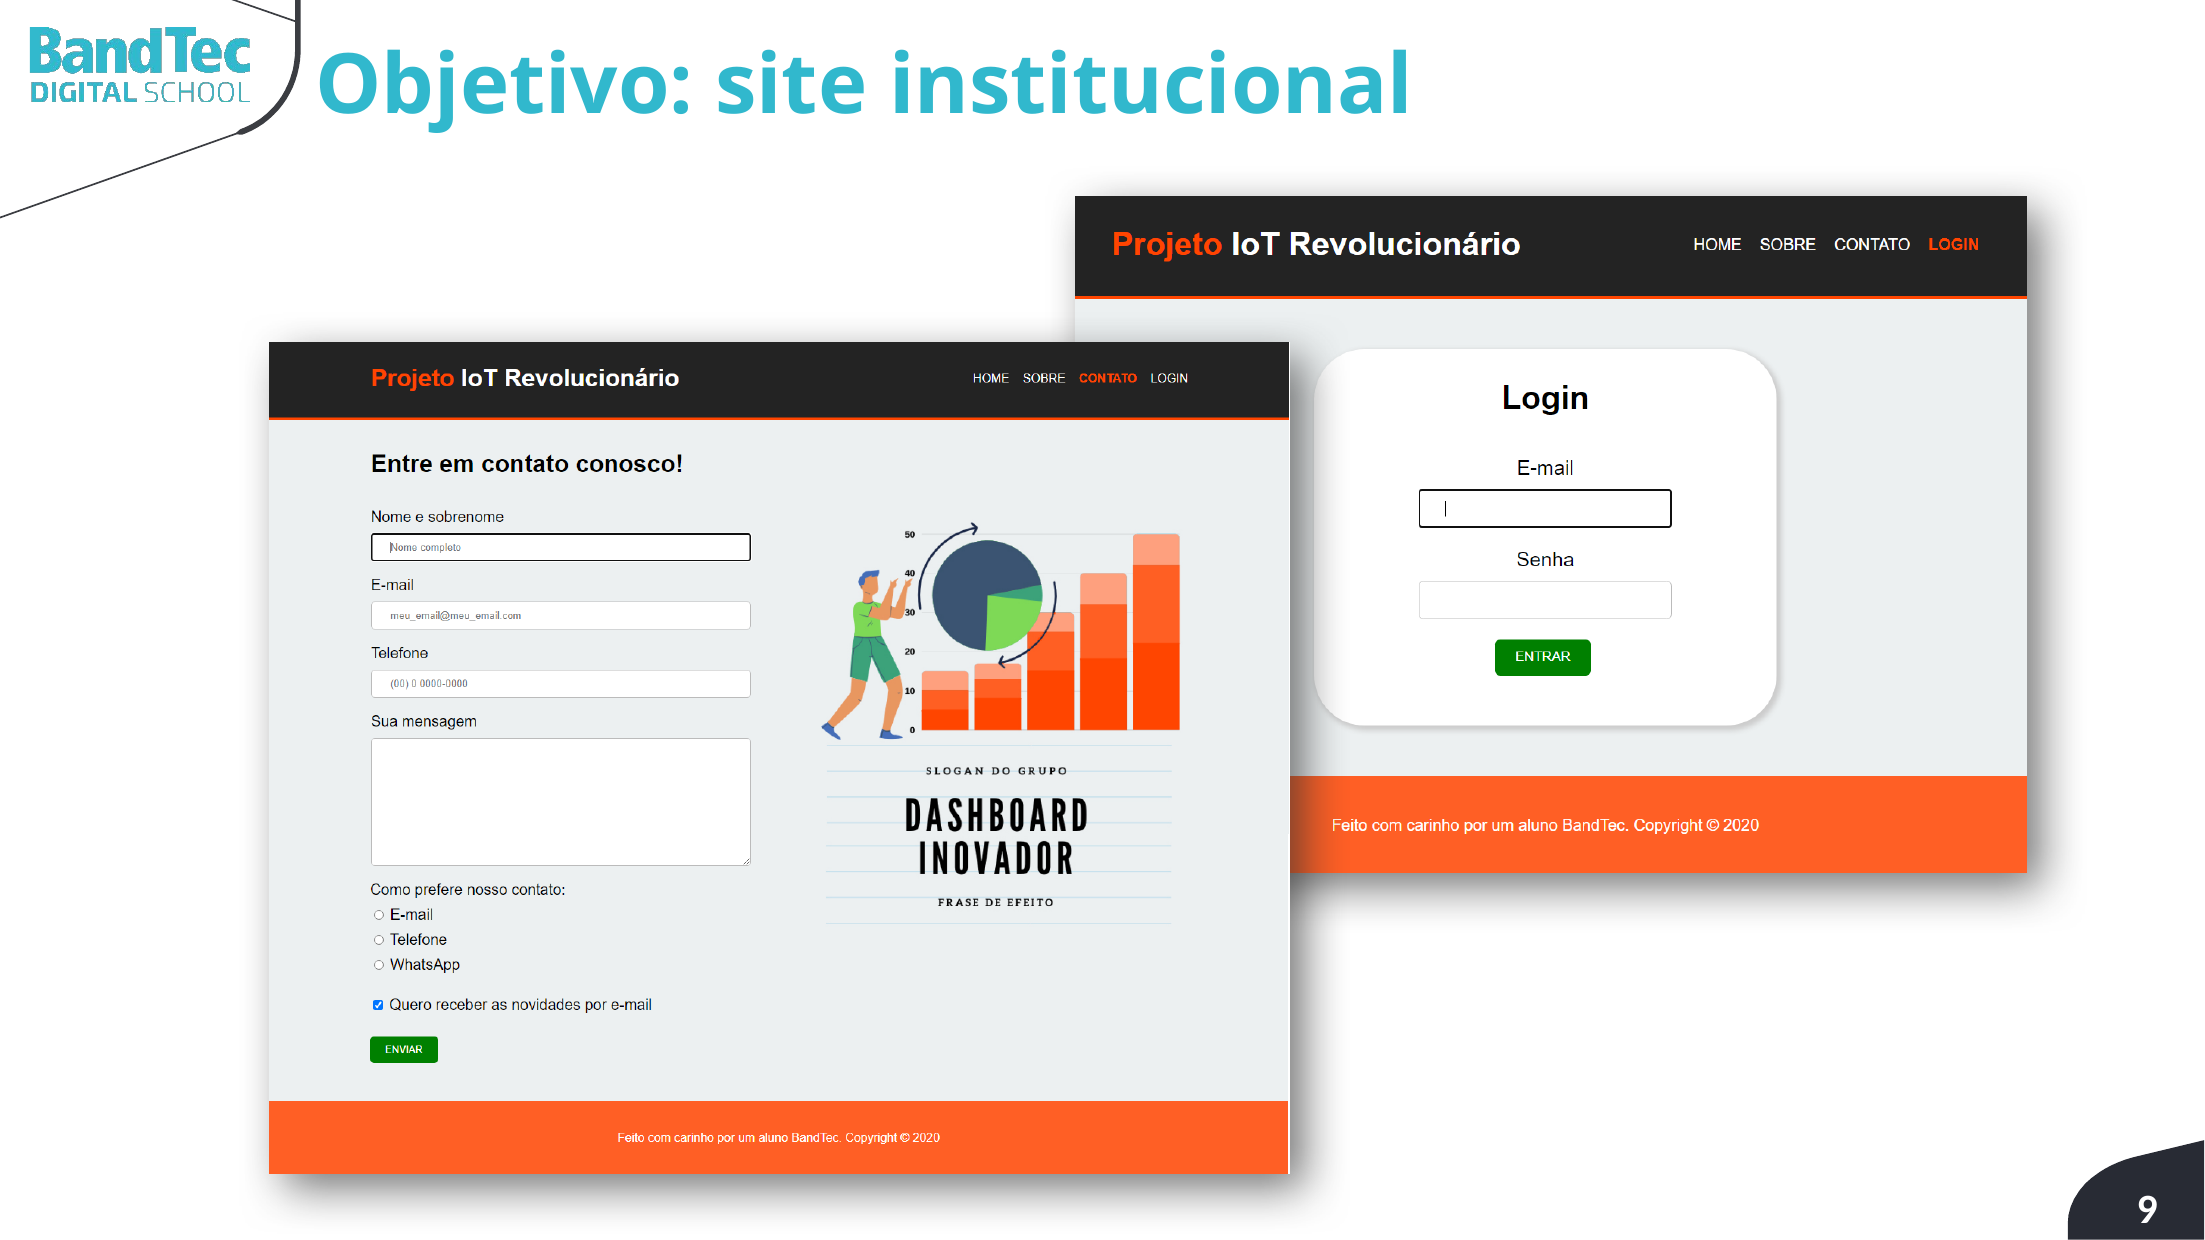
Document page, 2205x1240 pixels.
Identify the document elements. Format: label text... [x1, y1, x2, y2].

picture [29, 27, 250, 110]
text_box 9 [2121, 1173, 2180, 1240]
title Objetivo: site institucional [315, 29, 1963, 135]
picture [268, 195, 2027, 1175]
